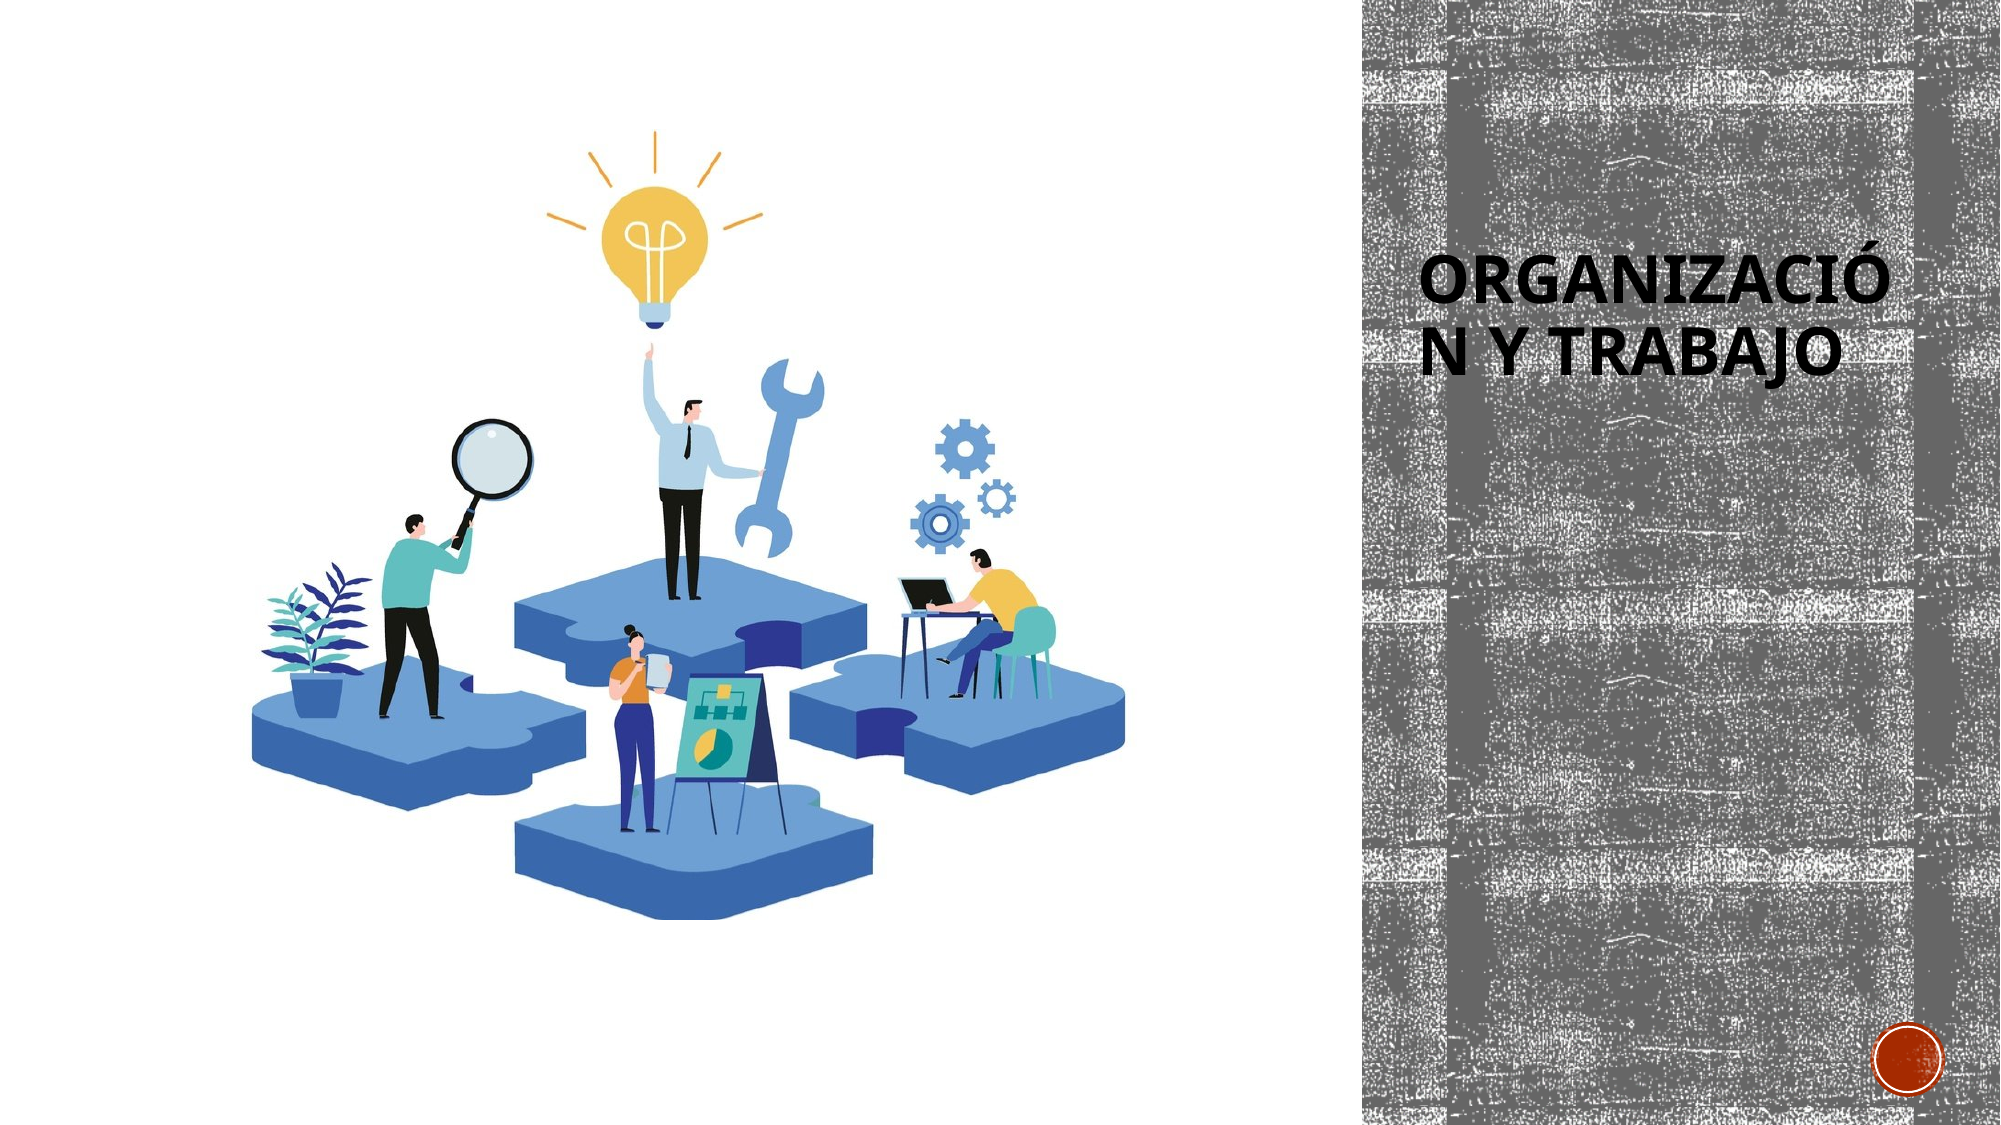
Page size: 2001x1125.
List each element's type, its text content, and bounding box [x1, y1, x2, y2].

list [187, 132, 1206, 917]
title ORGANIZACIÓN Y TRABAJO [1402, 112, 1928, 398]
